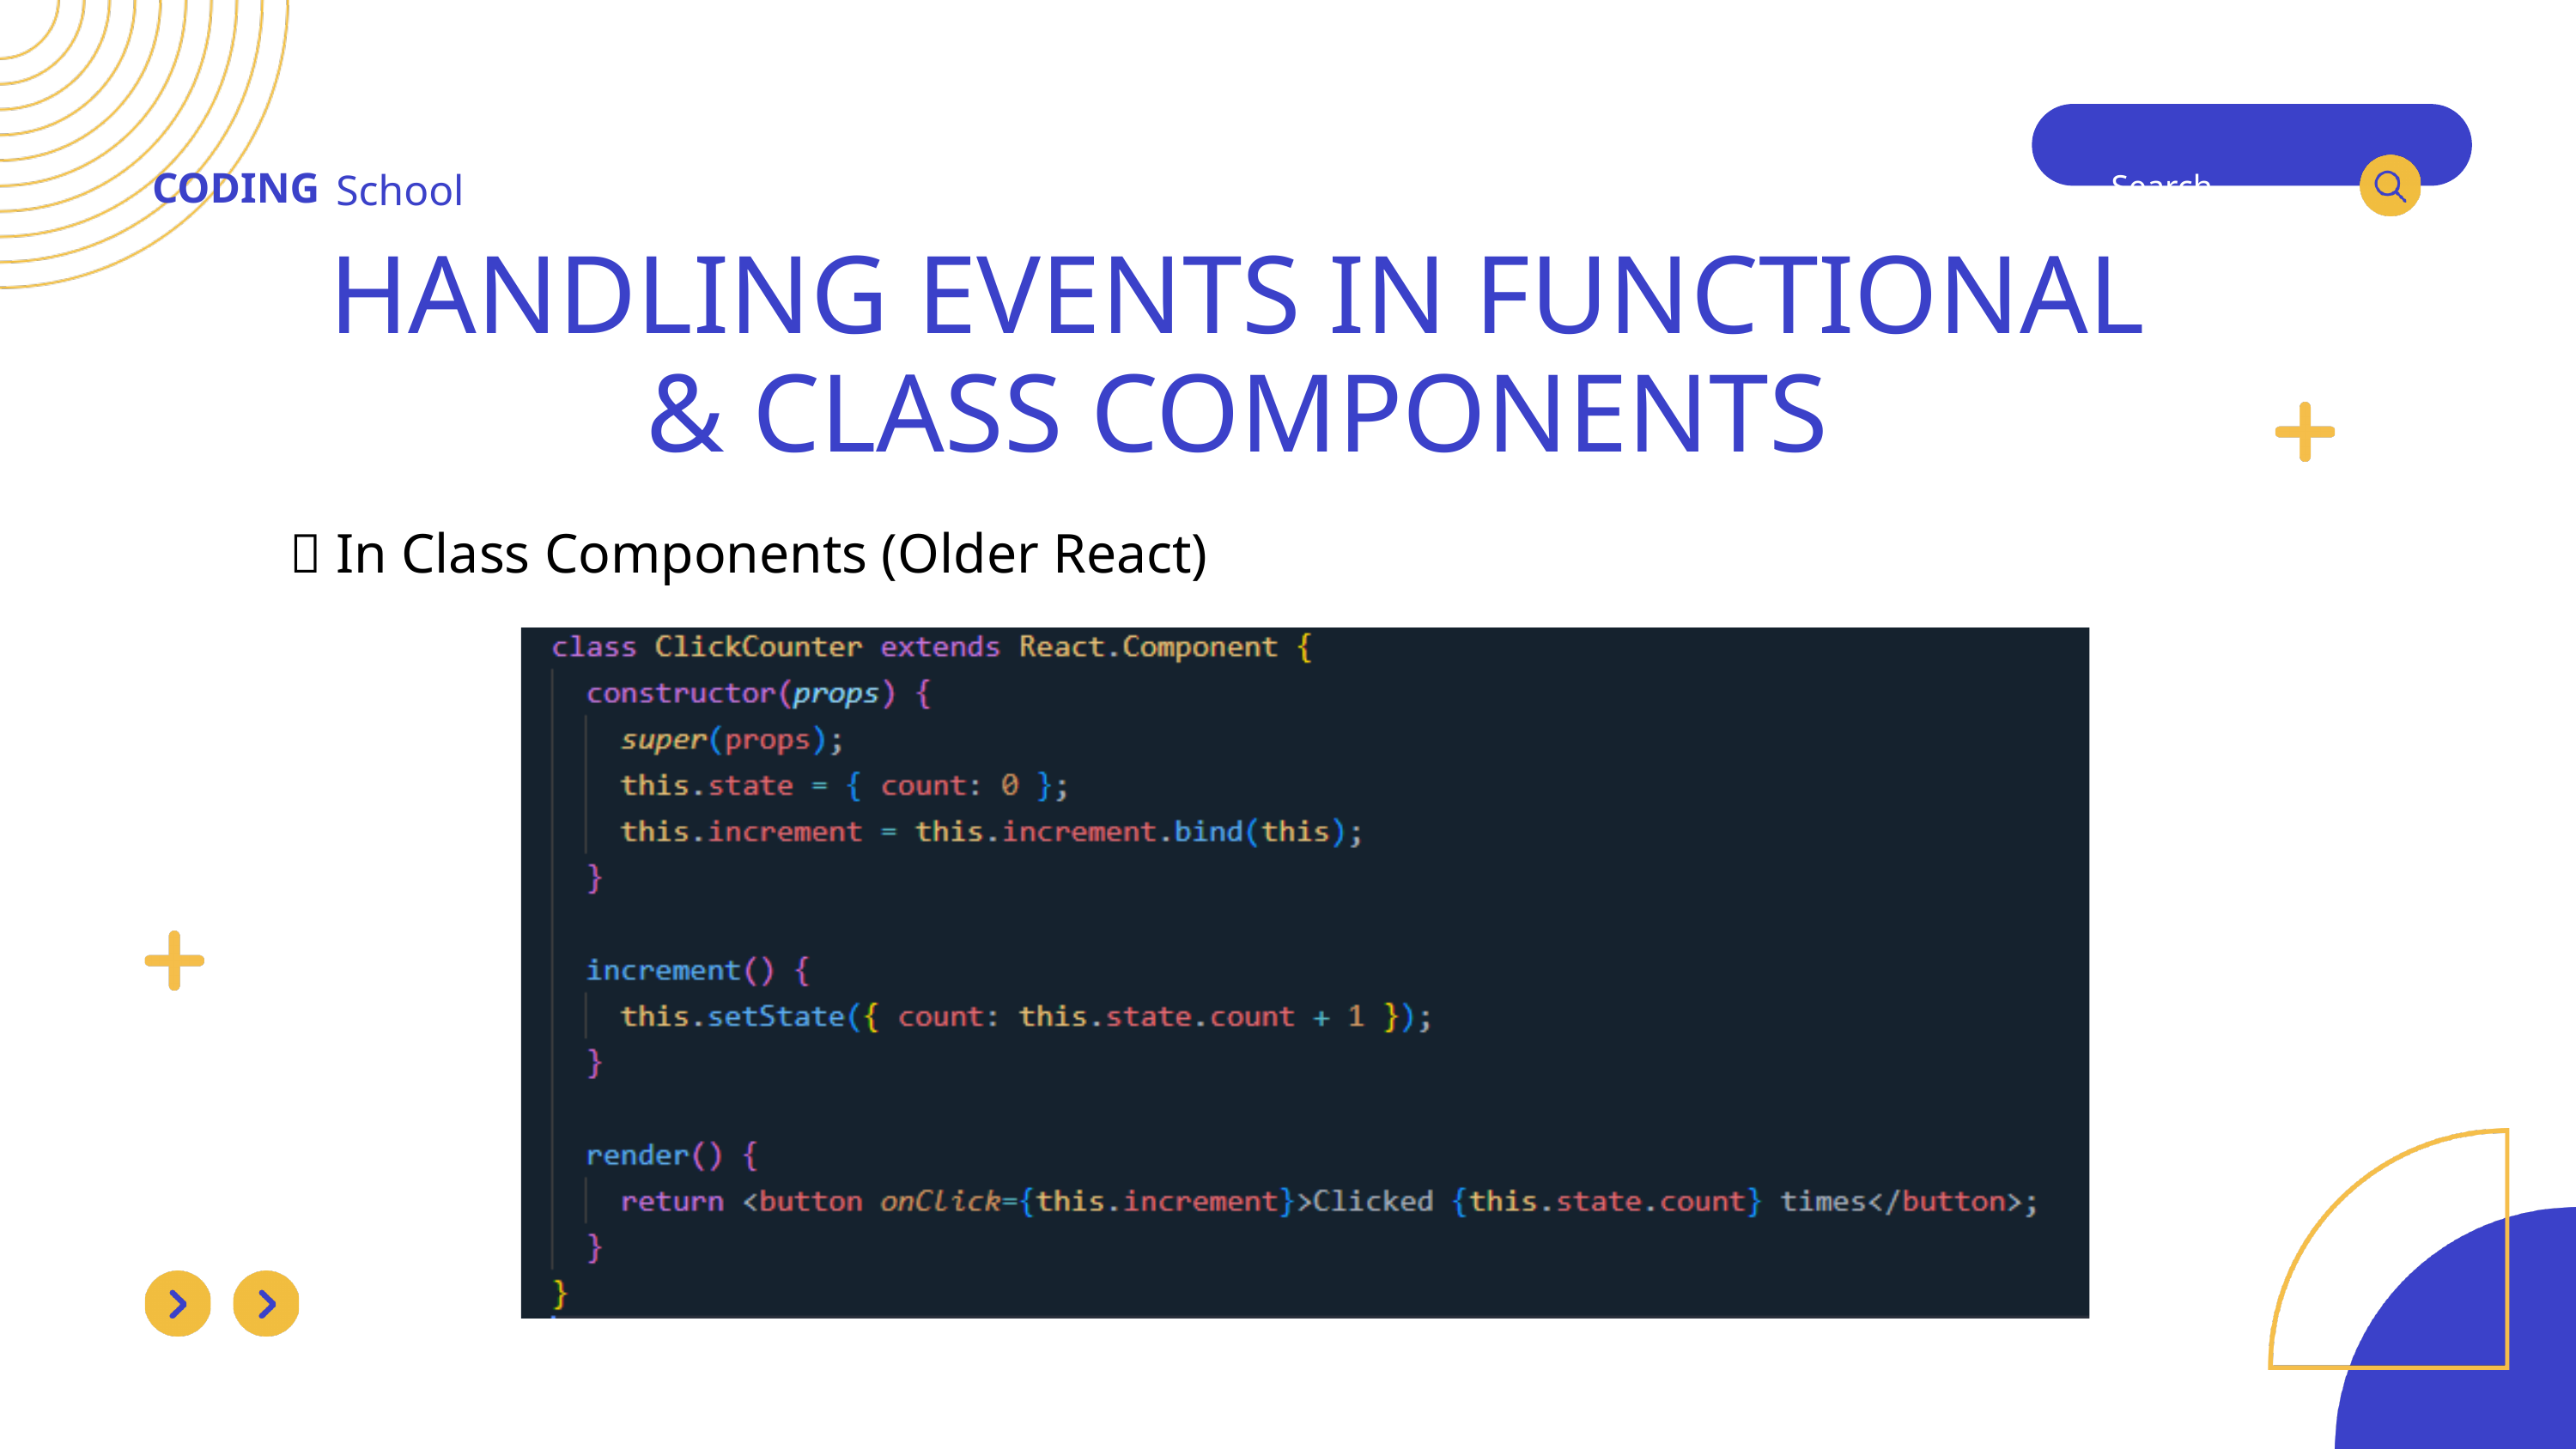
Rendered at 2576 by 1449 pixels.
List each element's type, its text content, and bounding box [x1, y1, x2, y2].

text_box [0, 0, 290, 290]
text_box CODING [112, 154, 320, 212]
text_box HANDLING EVENTS IN FUNCTIONAL & CLASS COMPONENTS [289, 237, 2185, 474]
text_box [2275, 402, 2336, 462]
text_box 🔹 In Class Components (Older React) [289, 519, 1315, 585]
text_box [144, 931, 204, 991]
text_box [2268, 1128, 2510, 1370]
text_box [2373, 169, 2407, 203]
text_box School [336, 156, 525, 215]
text_box [2360, 155, 2421, 216]
text_box [169, 1289, 187, 1319]
text_box [258, 1289, 276, 1319]
text_box [144, 1270, 211, 1337]
text_box [520, 627, 2090, 1319]
text_box [233, 1270, 300, 1337]
text_box Search . . . [2111, 166, 2291, 205]
text_box [2335, 1207, 2576, 1449]
